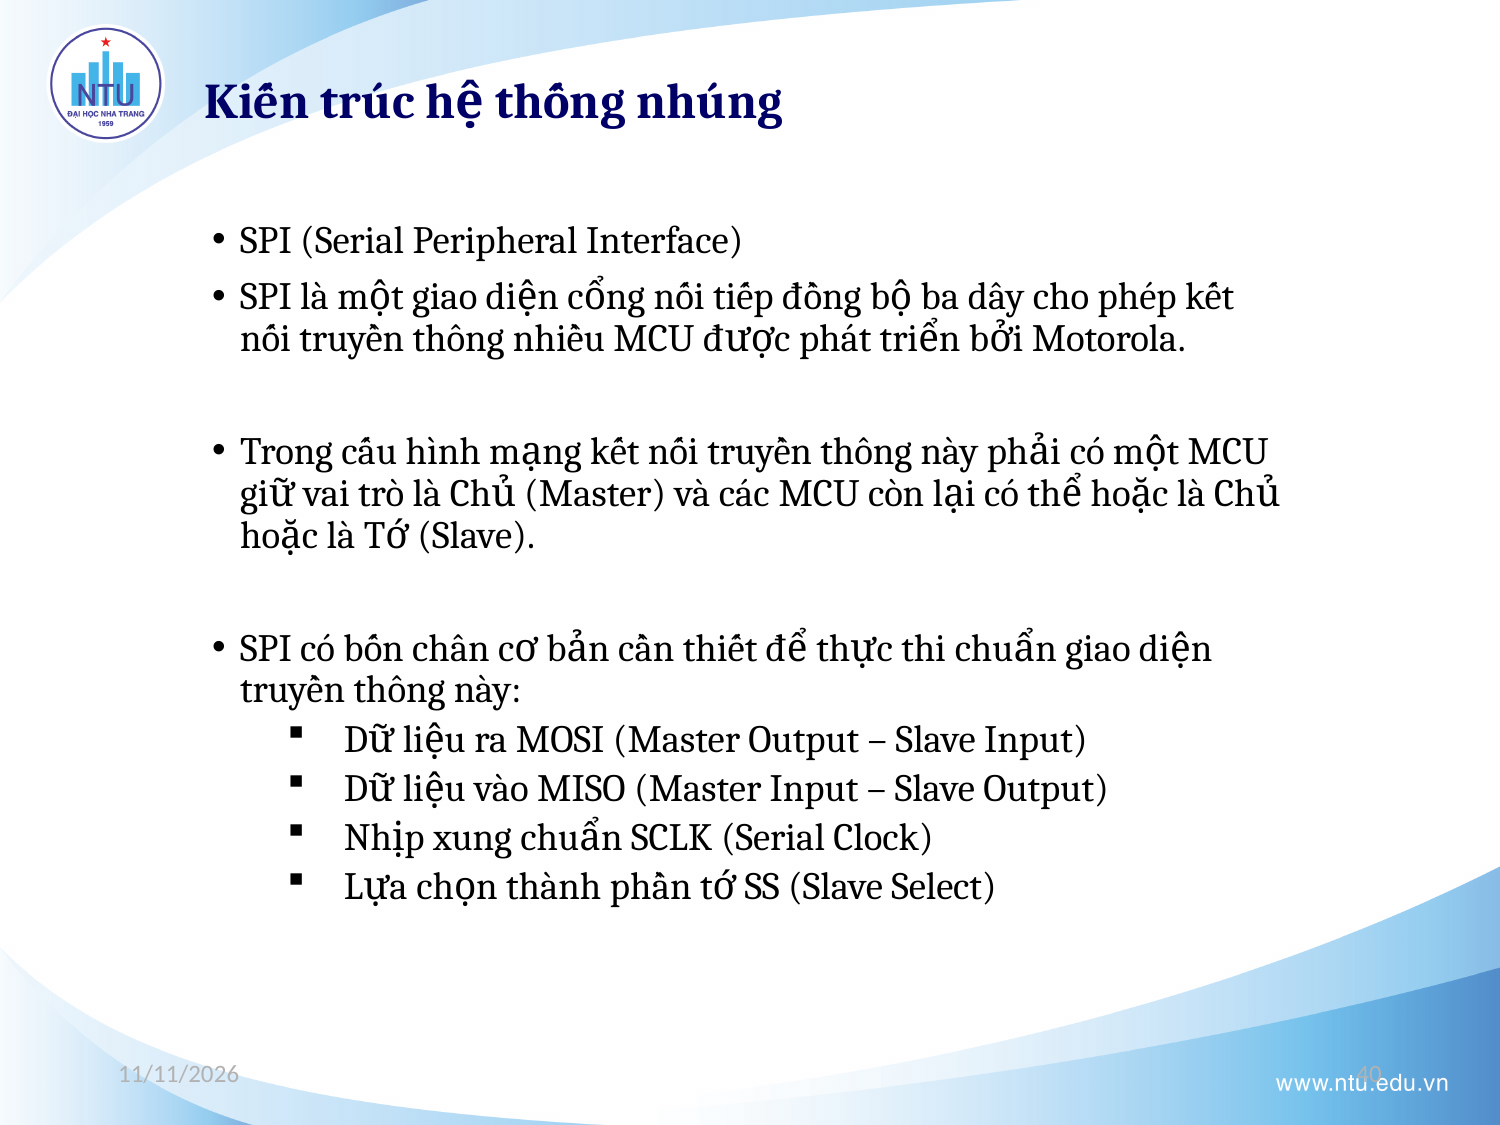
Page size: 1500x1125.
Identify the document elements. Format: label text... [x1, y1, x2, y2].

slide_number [103, 1042, 441, 1103]
picture [0, 0, 1500, 1125]
text_box Kiến trúc hệ thống nhúng [187, 61, 1250, 137]
list SPI (Serial Peripheral Interface) SPI là một giao diện cổng nối tiếp đồng bộ ba dây cho phép kết nối truyền thông nhiều MCU được phát triển bởi Motorola. Trong cấu hình mạng kết nối truyền thông này phải có một MCU giữ vai trò là Chủ (Master) và các MCU còn lại có thể hoặc là Chủ hoặc là Tớ (Slave). SPI có bốn chân cơ bản cần thiết để thực thi chuẩn giao diện truyền thông này: Dữ liệu ra MOSI (Master Output – Slave Input) Dữ liệu vào MISO (Master Input – Slave Output) Nhịp xung chuẩn SCLK (Serial Clock) Lựa chọn thành phần tớ SS (Slave Select) [197, 212, 1303, 920]
slide_number 40 [1059, 1042, 1397, 1103]
